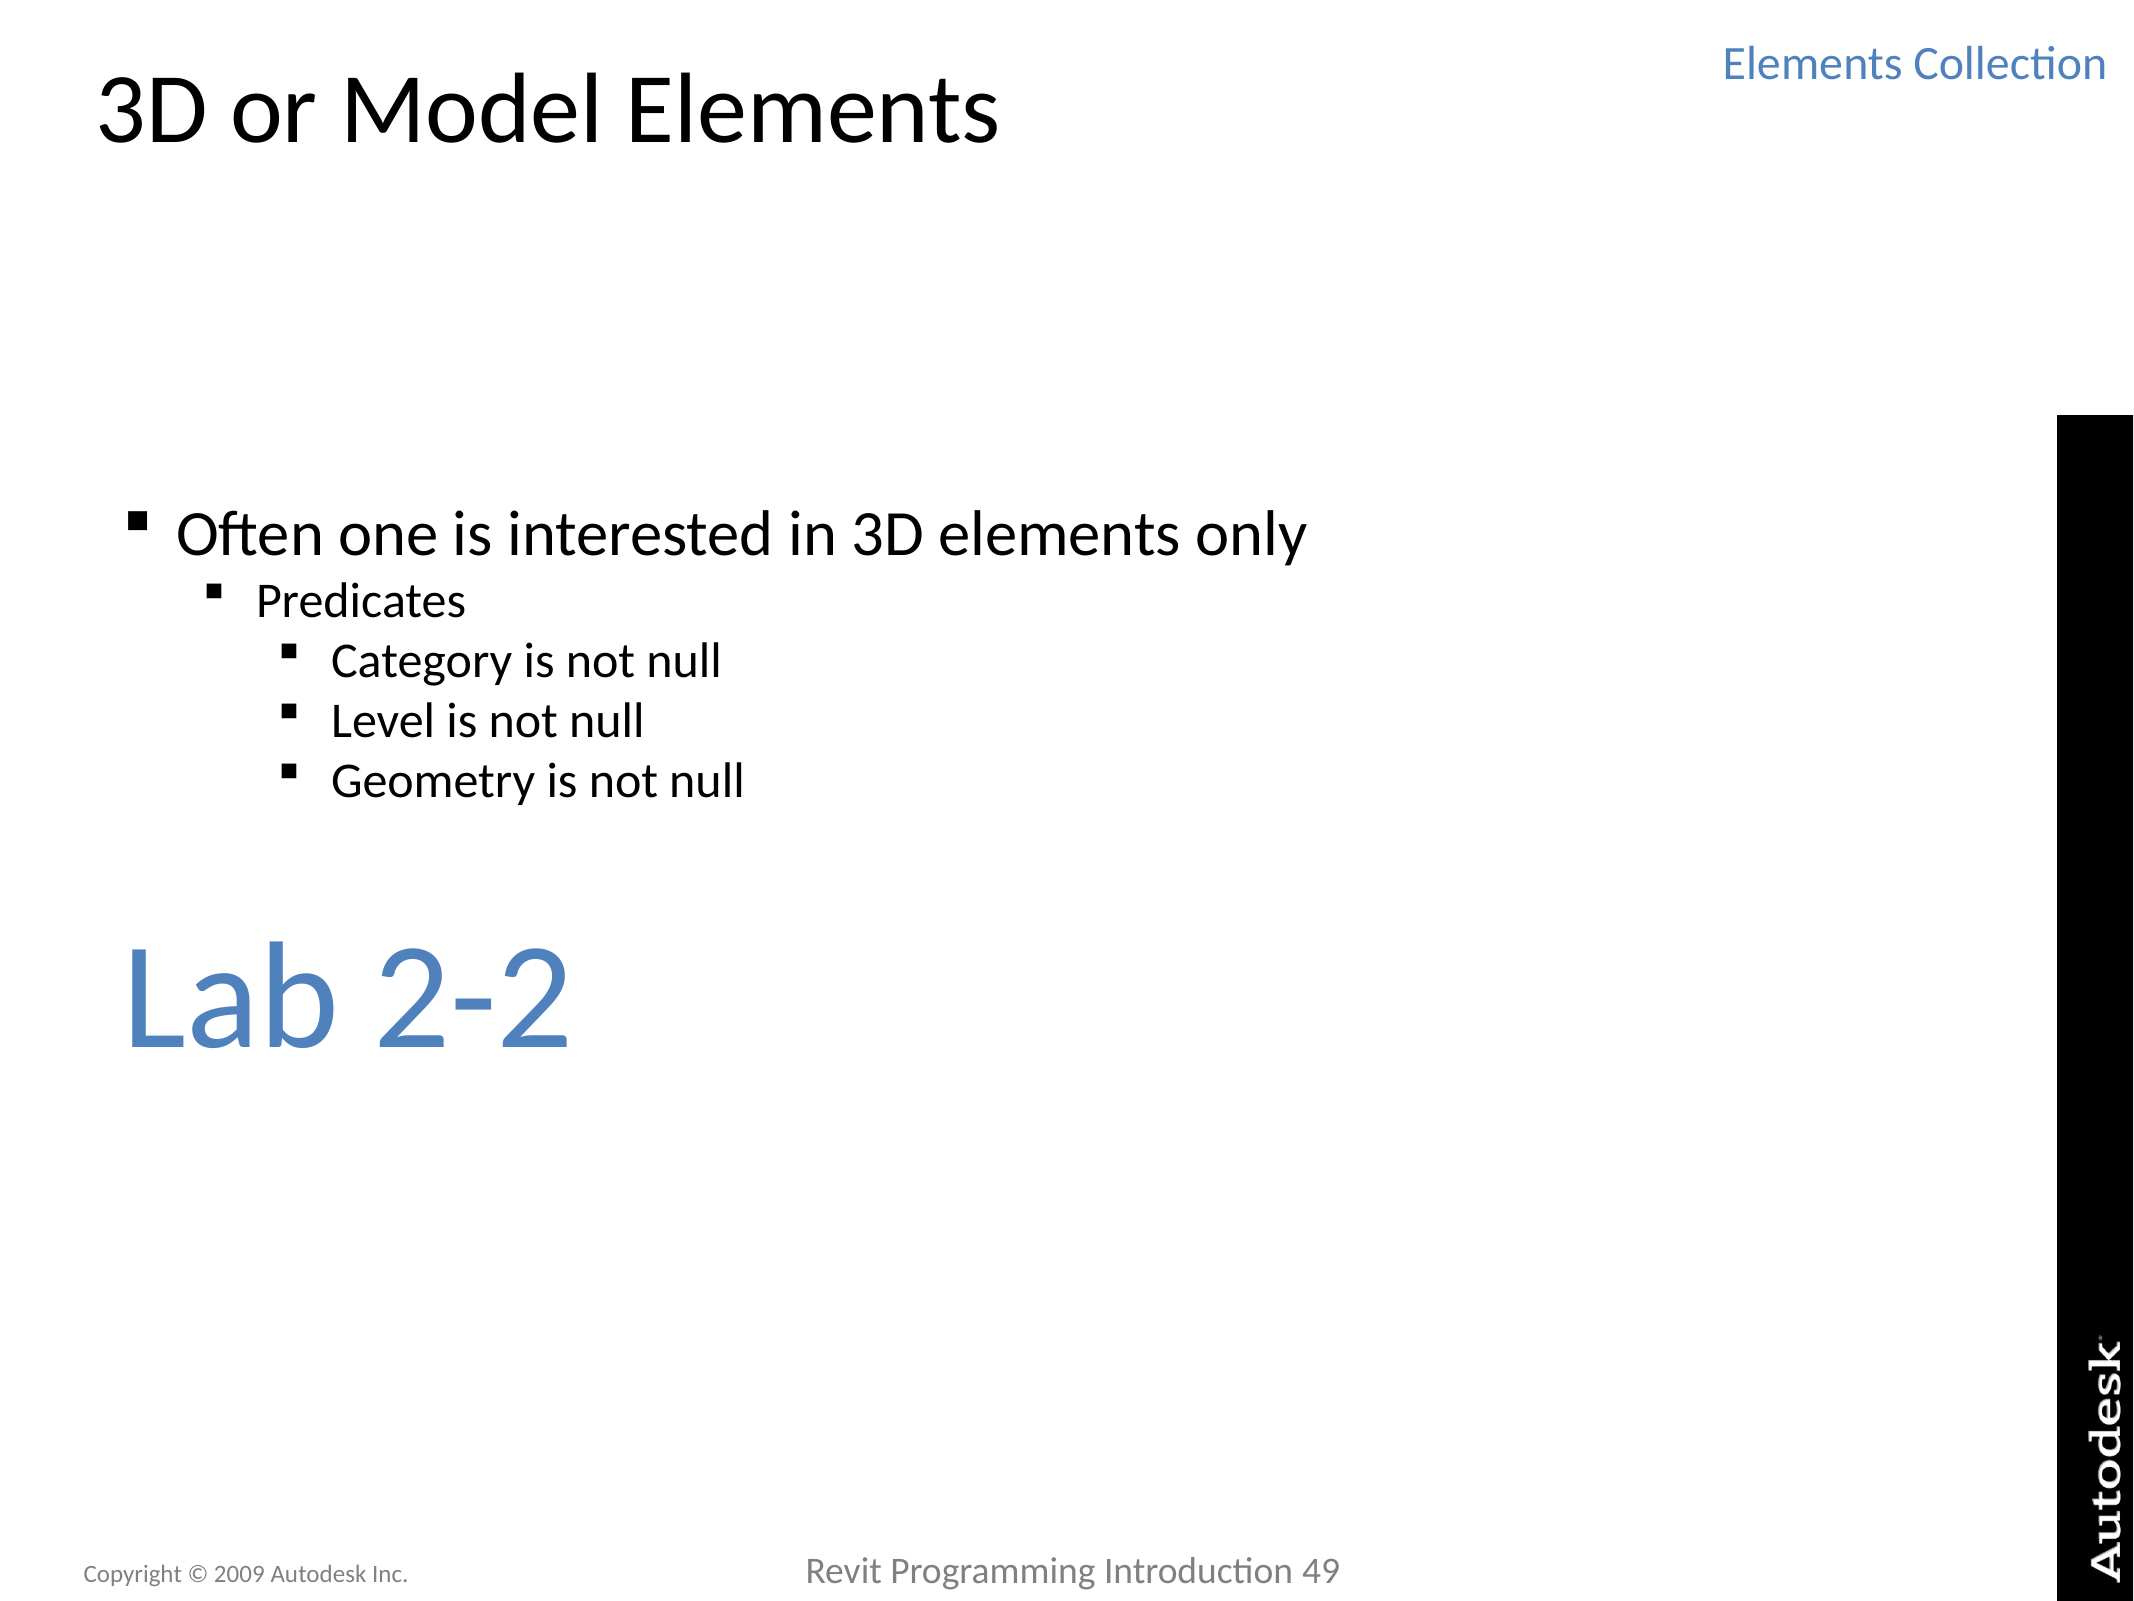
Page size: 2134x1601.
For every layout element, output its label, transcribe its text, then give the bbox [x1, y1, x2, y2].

title 3D or Model Elements [74, 31, 1924, 299]
picture [2057, 415, 2134, 1601]
text_box Elements Collection [1637, 31, 2108, 90]
list Often one is interested in 3D elements only Predicates Category is not null Level is not null Geometry is not null Lab 2-2 [74, 479, 1974, 1392]
